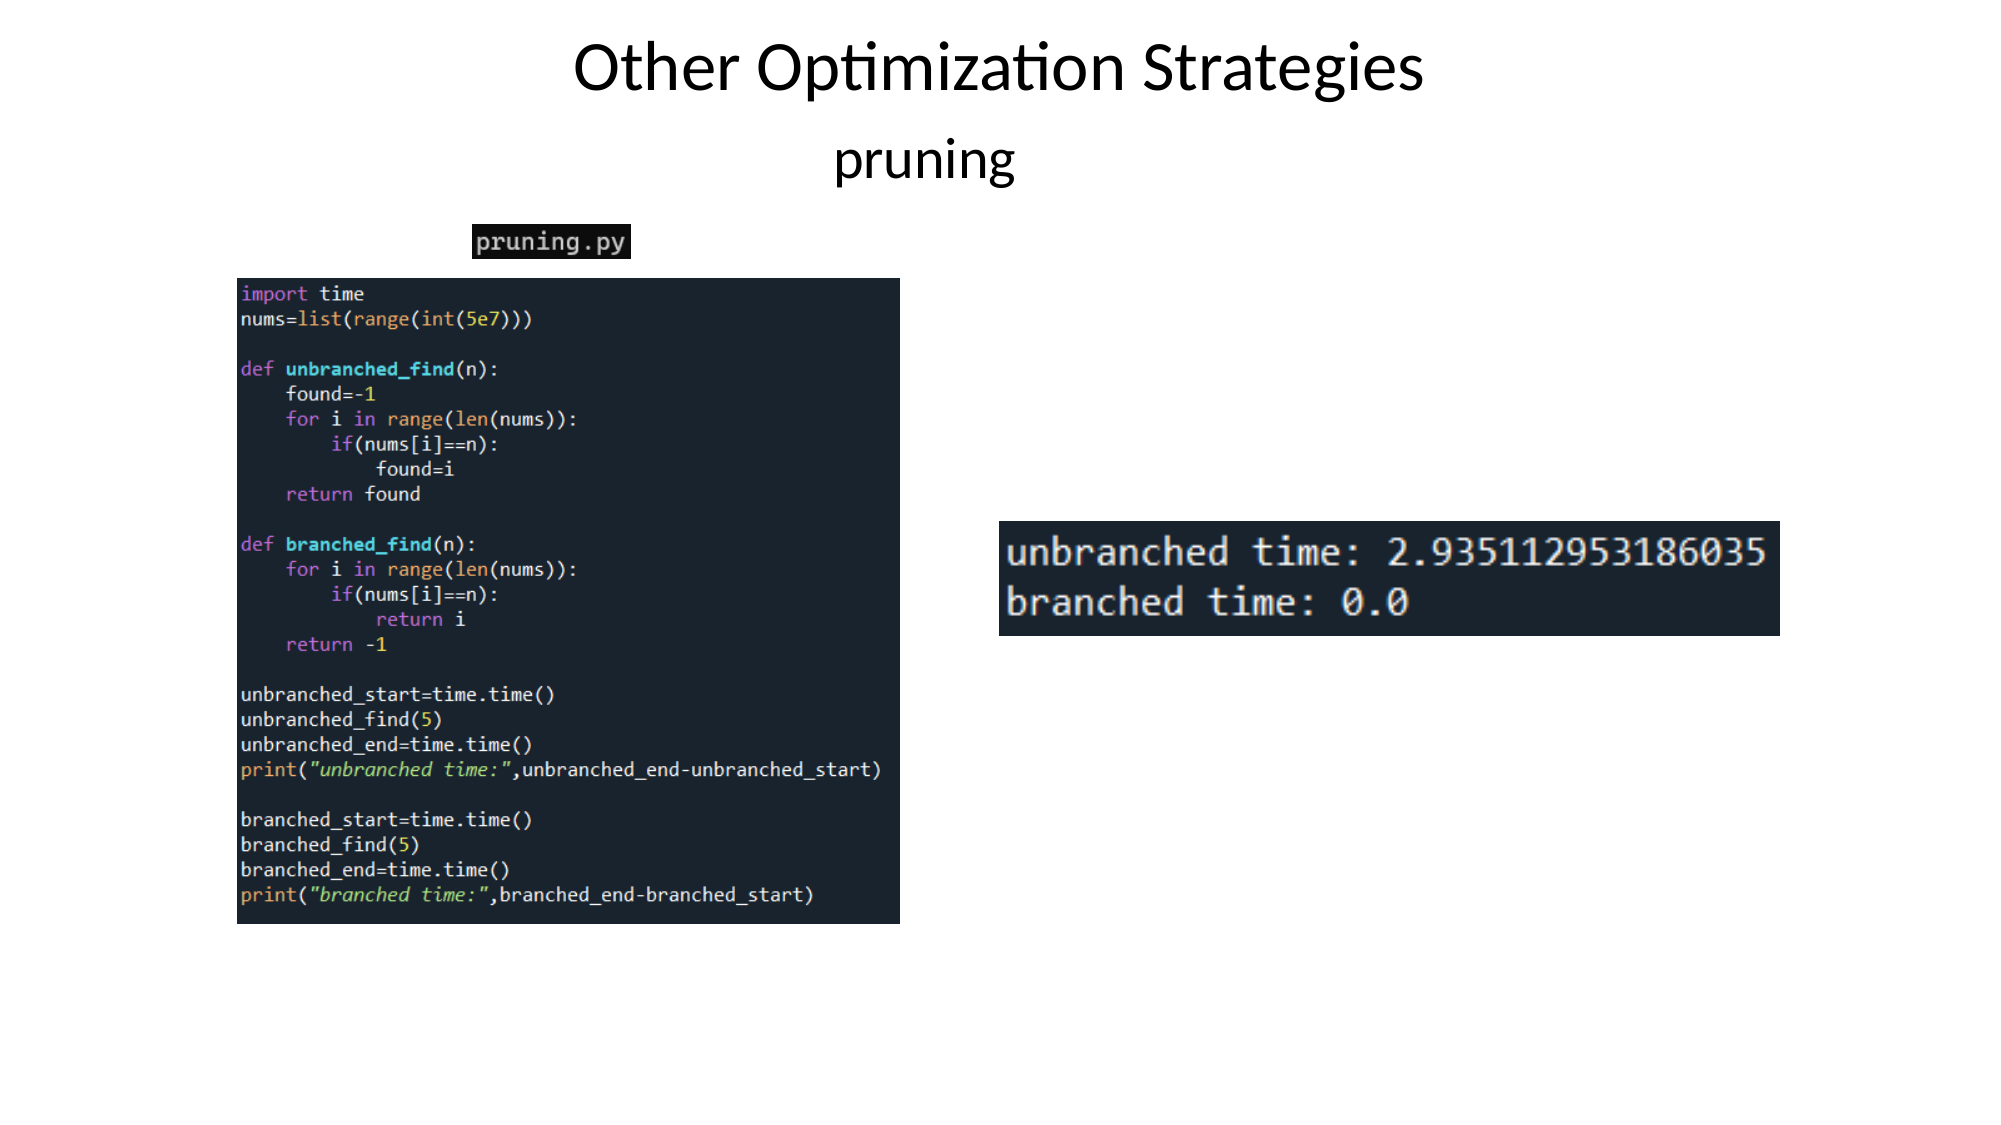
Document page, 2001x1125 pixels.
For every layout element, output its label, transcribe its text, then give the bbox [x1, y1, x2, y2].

text_box Other Optimization Strategies [286, 11, 1714, 112]
picture [237, 278, 900, 924]
picture [999, 521, 1780, 636]
picture [472, 224, 631, 259]
text_box pruning [818, 112, 1175, 198]
